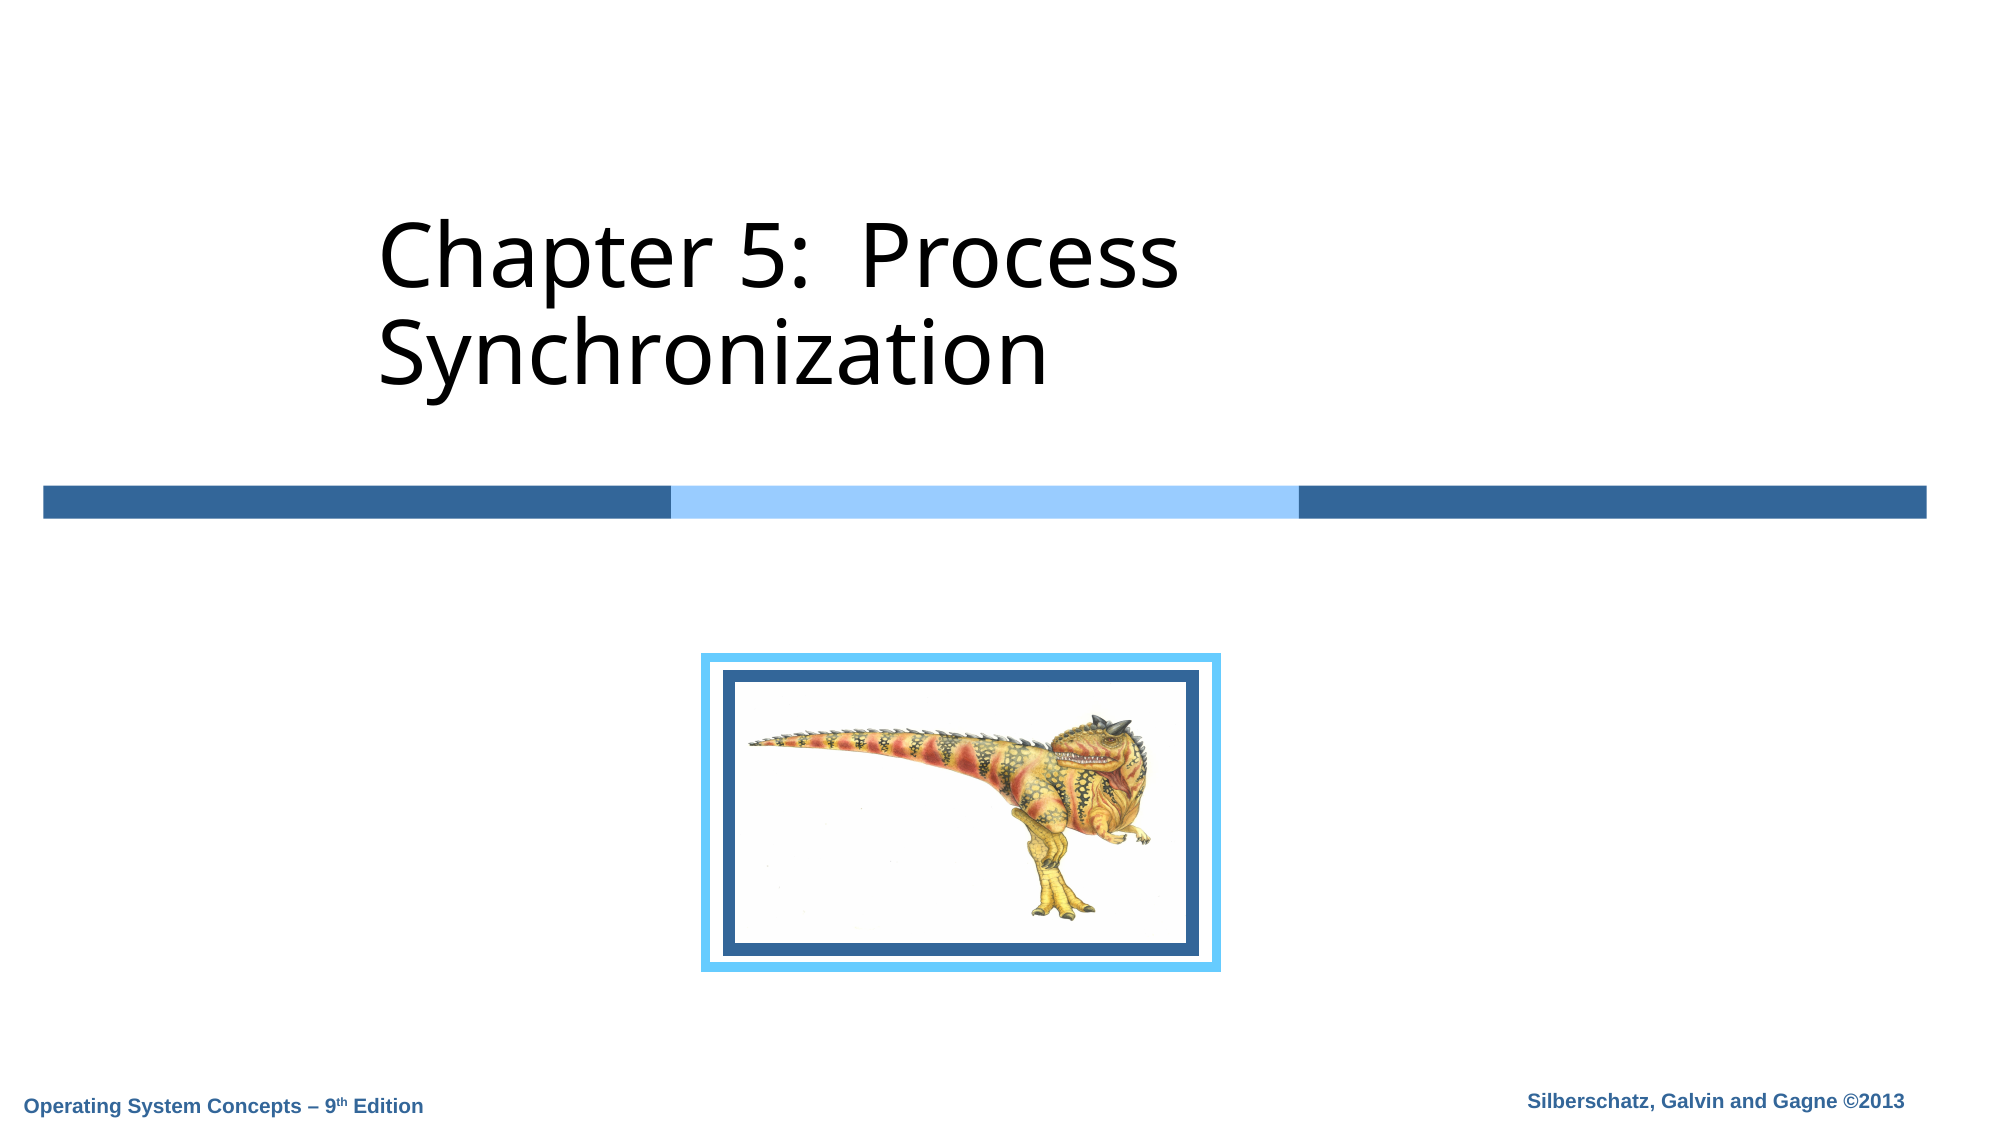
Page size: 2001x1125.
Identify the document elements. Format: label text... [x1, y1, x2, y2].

picture [735, 682, 1186, 943]
title Chapter 5: Process Synchronization [362, 132, 1638, 482]
